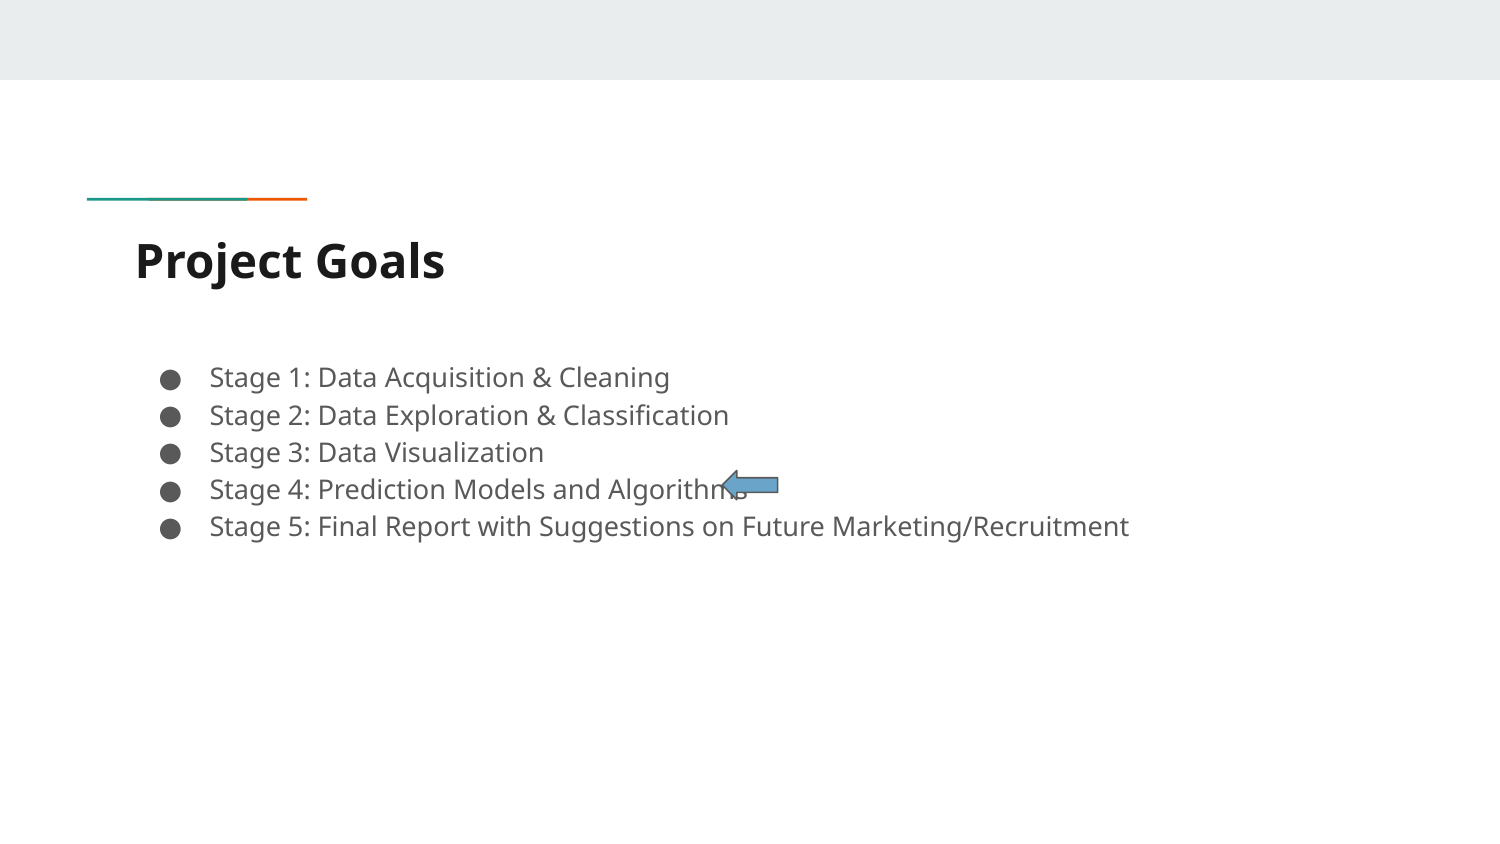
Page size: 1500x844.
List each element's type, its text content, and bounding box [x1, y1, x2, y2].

list Stage 1: Data Acquisition & Cleaning Stage 2: Data Exploration & Classification Stage 3: Data Visualization Stage 4: Prediction Models and Algorithms Stage 5: Final Report with Suggestions on Future Marketing/Recruitment [119, 341, 1381, 712]
title Project Goals [119, 216, 1381, 305]
text_box [722, 470, 778, 500]
